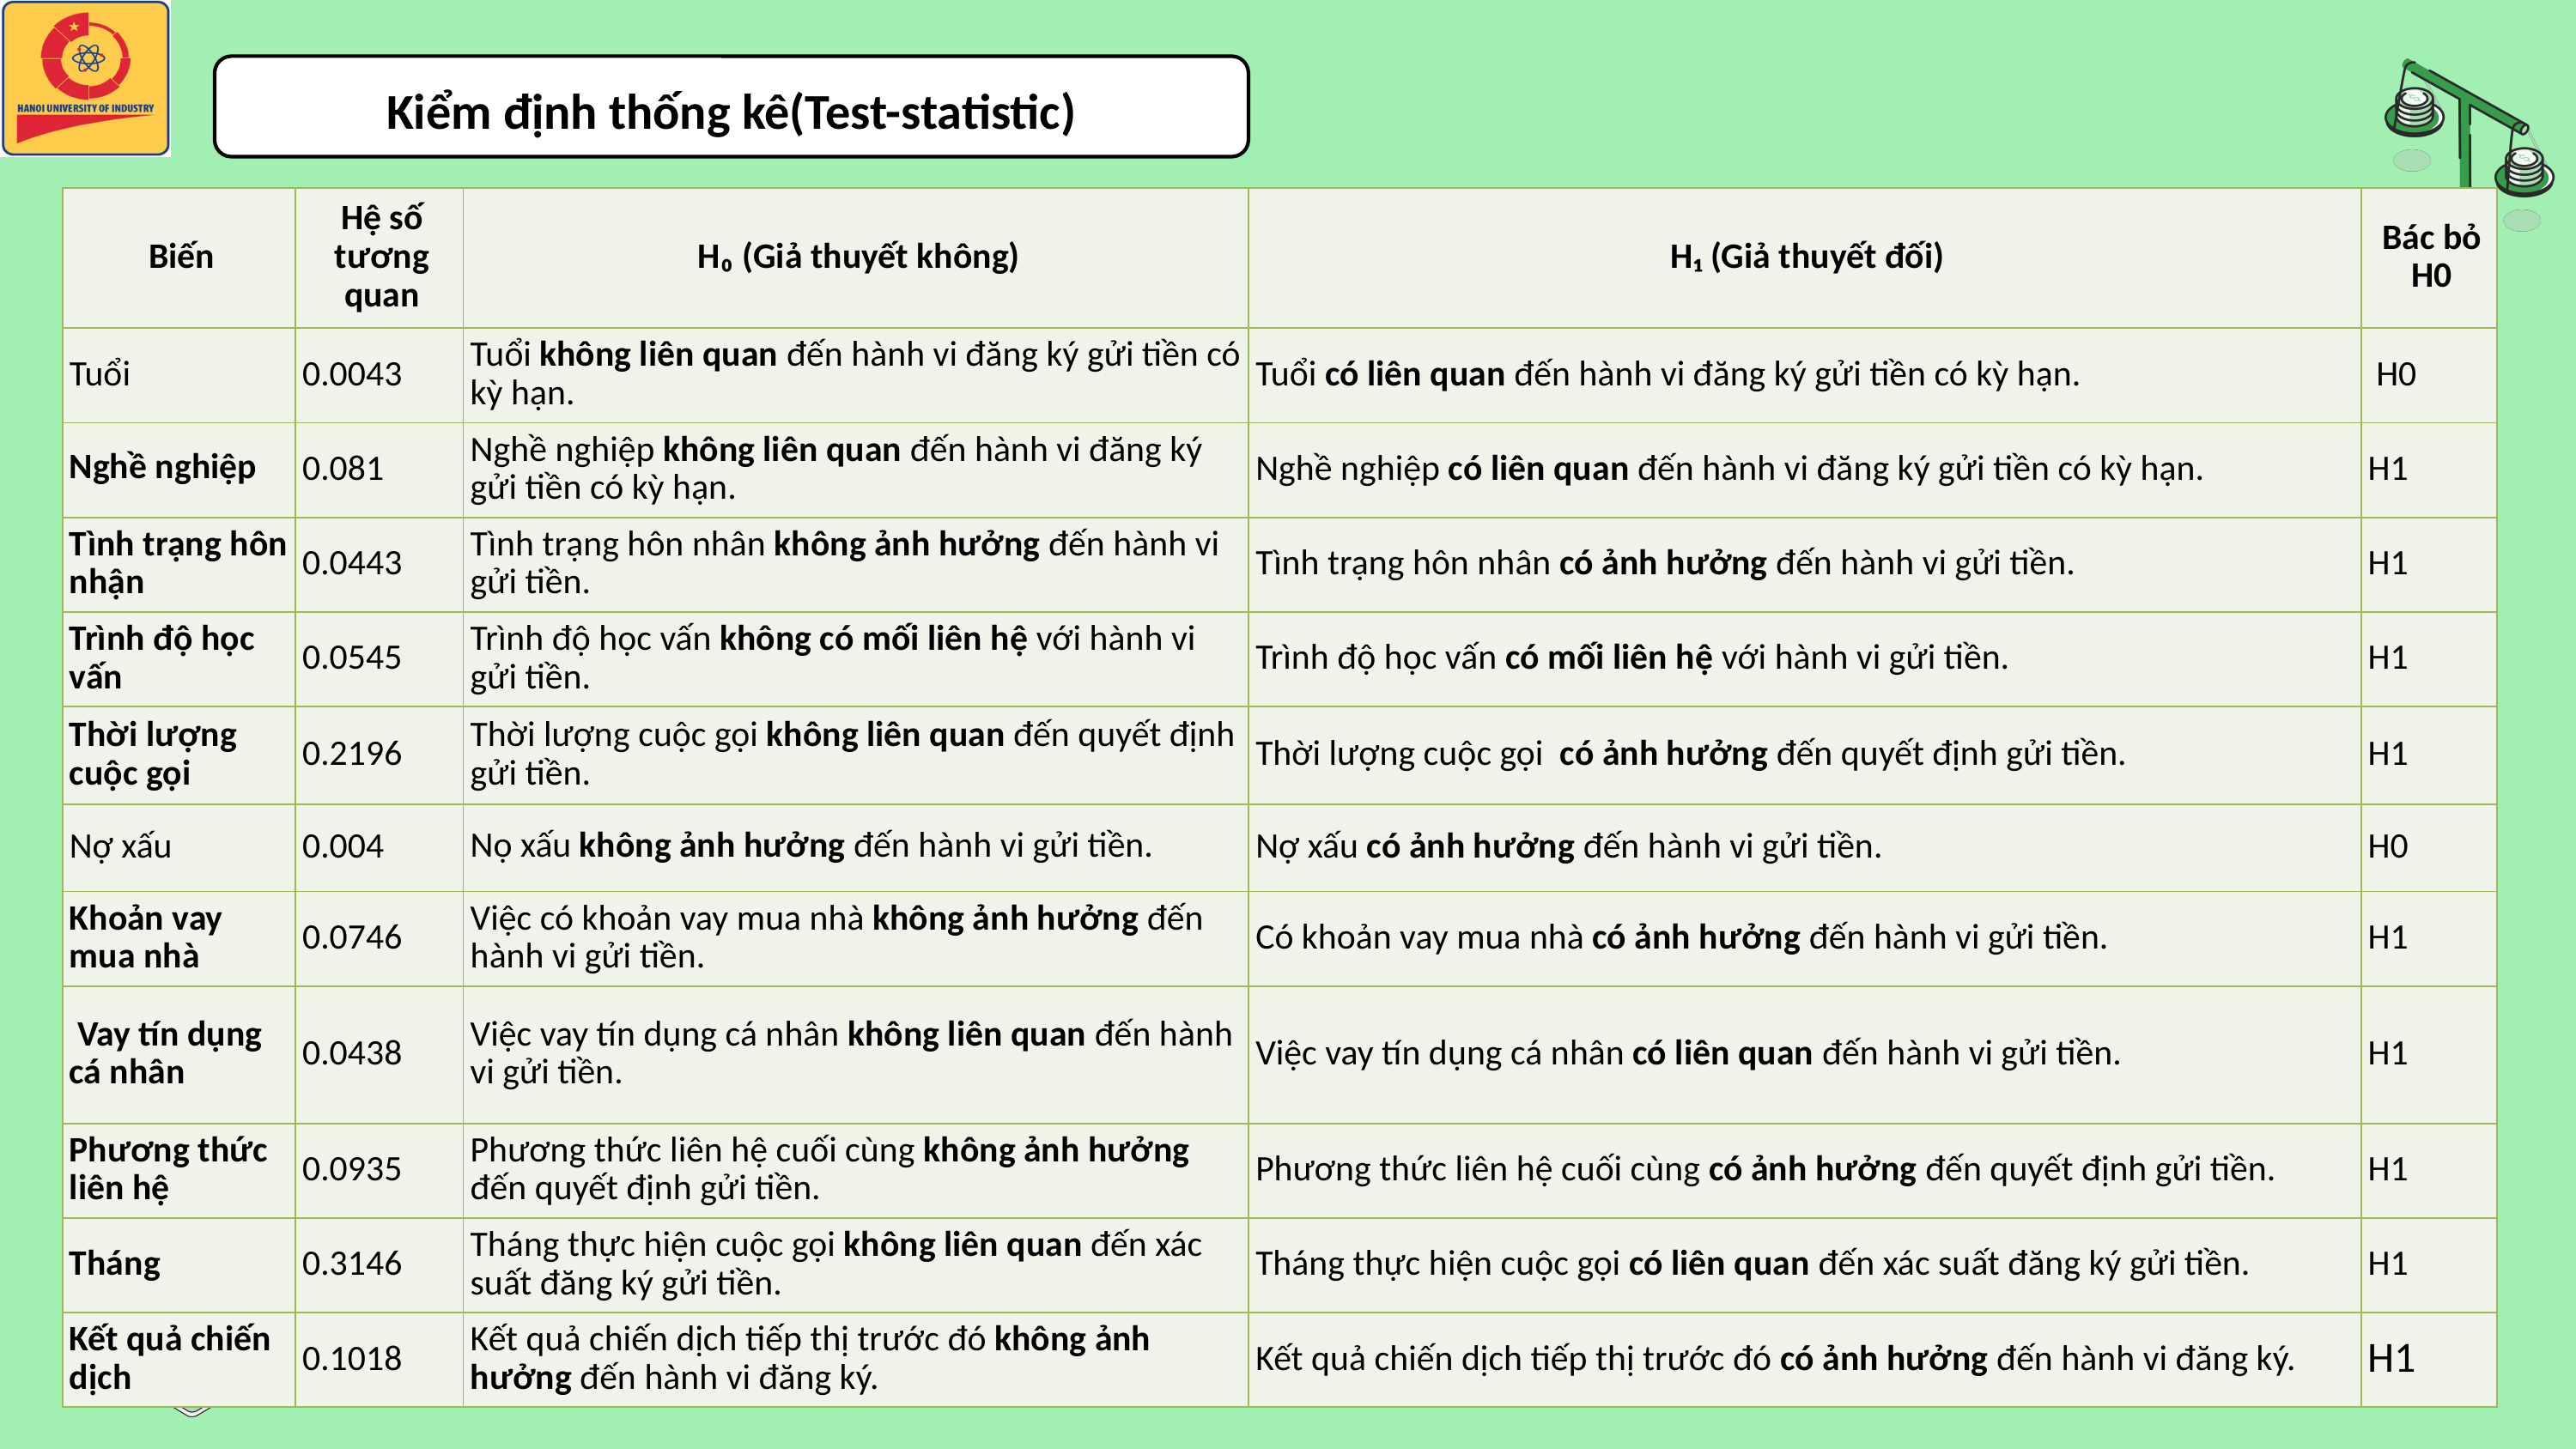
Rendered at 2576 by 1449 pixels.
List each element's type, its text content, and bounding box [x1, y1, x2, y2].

table_cell Nghề nghiệp có liên quan đến hành vi đăng ký gửi tiền có kỳ hạn. [1249, 423, 2360, 517]
table_cell Kết quả chiến dịch tiếp thị trước đó không ảnh hưởng đến hành vi đăng ký. [464, 1313, 1248, 1406]
table_cell Trình độ học vấn [64, 613, 295, 706]
table_header H₀ (Giả thuyết không) [464, 189, 1248, 327]
table_cell Nợ xấu có ảnh hưởng đến hành vi gửi tiền. [1249, 805, 2360, 891]
text_box Kiểm định thống kê(Test-statistic) [212, 54, 1251, 159]
table_cell Thời lượng cuộc gọi không liên quan đến quyết định gửi tiền. [464, 707, 1248, 803]
table_cell H1 [2362, 987, 2496, 1123]
table_cell Phương thức liên hệ cuối cùng có ảnh hưởng đến quyết định gửi tiền. [1249, 1125, 2360, 1217]
table_cell Tình trạng hôn nhân có ảnh hưởng đến hành vi gửi tiền. [1249, 518, 2360, 611]
table_cell H0 [2362, 329, 2496, 422]
table_cell Tháng thực hiện cuộc gọi có liên quan đến xác suất đăng ký gửi tiền. [1249, 1219, 2360, 1312]
table_cell 0.081 [296, 423, 463, 517]
text_box [2383, 58, 2556, 233]
table_cell 0.0438 [296, 987, 463, 1123]
table_cell Tuổi không liên quan đến hành vi đăng ký gửi tiền có kỳ hạn. [464, 329, 1248, 422]
table_cell Trình độ học vấn có mối liên hệ với hành vi gửi tiền. [1249, 613, 2360, 706]
table_cell Nghề nghiệp [64, 423, 295, 517]
table_cell 0.0443 [296, 518, 463, 611]
table_cell Việc vay tín dụng cá nhân không liên quan đến hành vi gửi tiền. [464, 987, 1248, 1123]
table_cell 0.0935 [296, 1125, 463, 1217]
table_header Biến [64, 189, 295, 327]
table_cell Việc vay tín dụng cá nhân có liên quan đến hành vi gửi tiền. [1249, 987, 2360, 1123]
table_cell Kết quả chiến dịch [64, 1313, 295, 1406]
table_cell Phương thức liên hệ [64, 1125, 295, 1217]
table_cell Nợ xấu [64, 805, 295, 891]
table_cell Nọ xấu không ảnh hưởng đến hành vi gửi tiền. [464, 805, 1248, 891]
table_cell Nghề nghiệp không liên quan đến hành vi đăng ký gửi tiền có kỳ hạn. [464, 423, 1248, 517]
table_cell Thời lượng cuộc gọi có ảnh hưởng đến quyết định gửi tiền. [1249, 707, 2360, 803]
table_cell 0.004 [296, 805, 463, 891]
table_cell Việc có khoản vay mua nhà không ảnh hưởng đến hành vi gửi tiền. [464, 892, 1248, 985]
table_cell Vay tín dụng cá nhân [64, 987, 295, 1123]
table_cell H1 [2362, 892, 2496, 985]
table_cell Tháng thực hiện cuộc gọi không liên quan đến xác suất đăng ký gửi tiền. [464, 1219, 1248, 1312]
table_cell 0.1018 [296, 1313, 463, 1406]
table_cell H1 [2362, 613, 2496, 706]
picture [0, 0, 171, 157]
table_cell Thời lượng cuộc gọi [64, 707, 295, 803]
table_cell H1 [2362, 1313, 2496, 1406]
table_cell H1 [2362, 518, 2496, 611]
table_header H₁ (Giả thuyết đối) [1249, 189, 2360, 327]
table_cell Phương thức liên hệ cuối cùng không ảnh hưởng đến quyết định gửi tiền. [464, 1125, 1248, 1217]
table_header Hệ số tương quan [296, 189, 463, 327]
table_cell 0.0545 [296, 613, 463, 706]
table_cell Kết quả chiến dịch tiếp thị trước đó có ảnh hưởng đến hành vi đăng ký. [1249, 1313, 2360, 1406]
table_cell Có khoản vay mua nhà có ảnh hưởng đến hành vi gửi tiền. [1249, 892, 2360, 985]
table_cell H0 [2362, 805, 2496, 891]
table_cell Tháng [64, 1219, 295, 1312]
table_header Bác bỏ H0 [2362, 189, 2496, 327]
table_cell Tuổi [64, 329, 295, 422]
table_cell H1 [2362, 707, 2496, 803]
table_cell Trình độ học vấn không có mối liên hệ với hành vi gửi tiền. [464, 613, 1248, 706]
table_cell H1 [2362, 1125, 2496, 1217]
table_cell Tình trạng hôn nhân không ảnh hưởng đến hành vi gửi tiền. [464, 518, 1248, 611]
table_cell H1 [2362, 1219, 2496, 1312]
text_box [76, 1408, 274, 1418]
table_cell 0.0746 [296, 892, 463, 985]
table_cell H1 [2362, 423, 2496, 517]
table_cell Tuổi có liên quan đến hành vi đăng ký gửi tiền có kỳ hạn. [1249, 329, 2360, 422]
table_cell Khoản vay mua nhà [64, 892, 295, 985]
table_cell 0.2196 [296, 707, 463, 803]
table_cell 0.0043 [296, 329, 463, 422]
table_cell 0.3146 [296, 1219, 463, 1312]
table_cell Tình trạng hôn nhận [64, 518, 295, 611]
